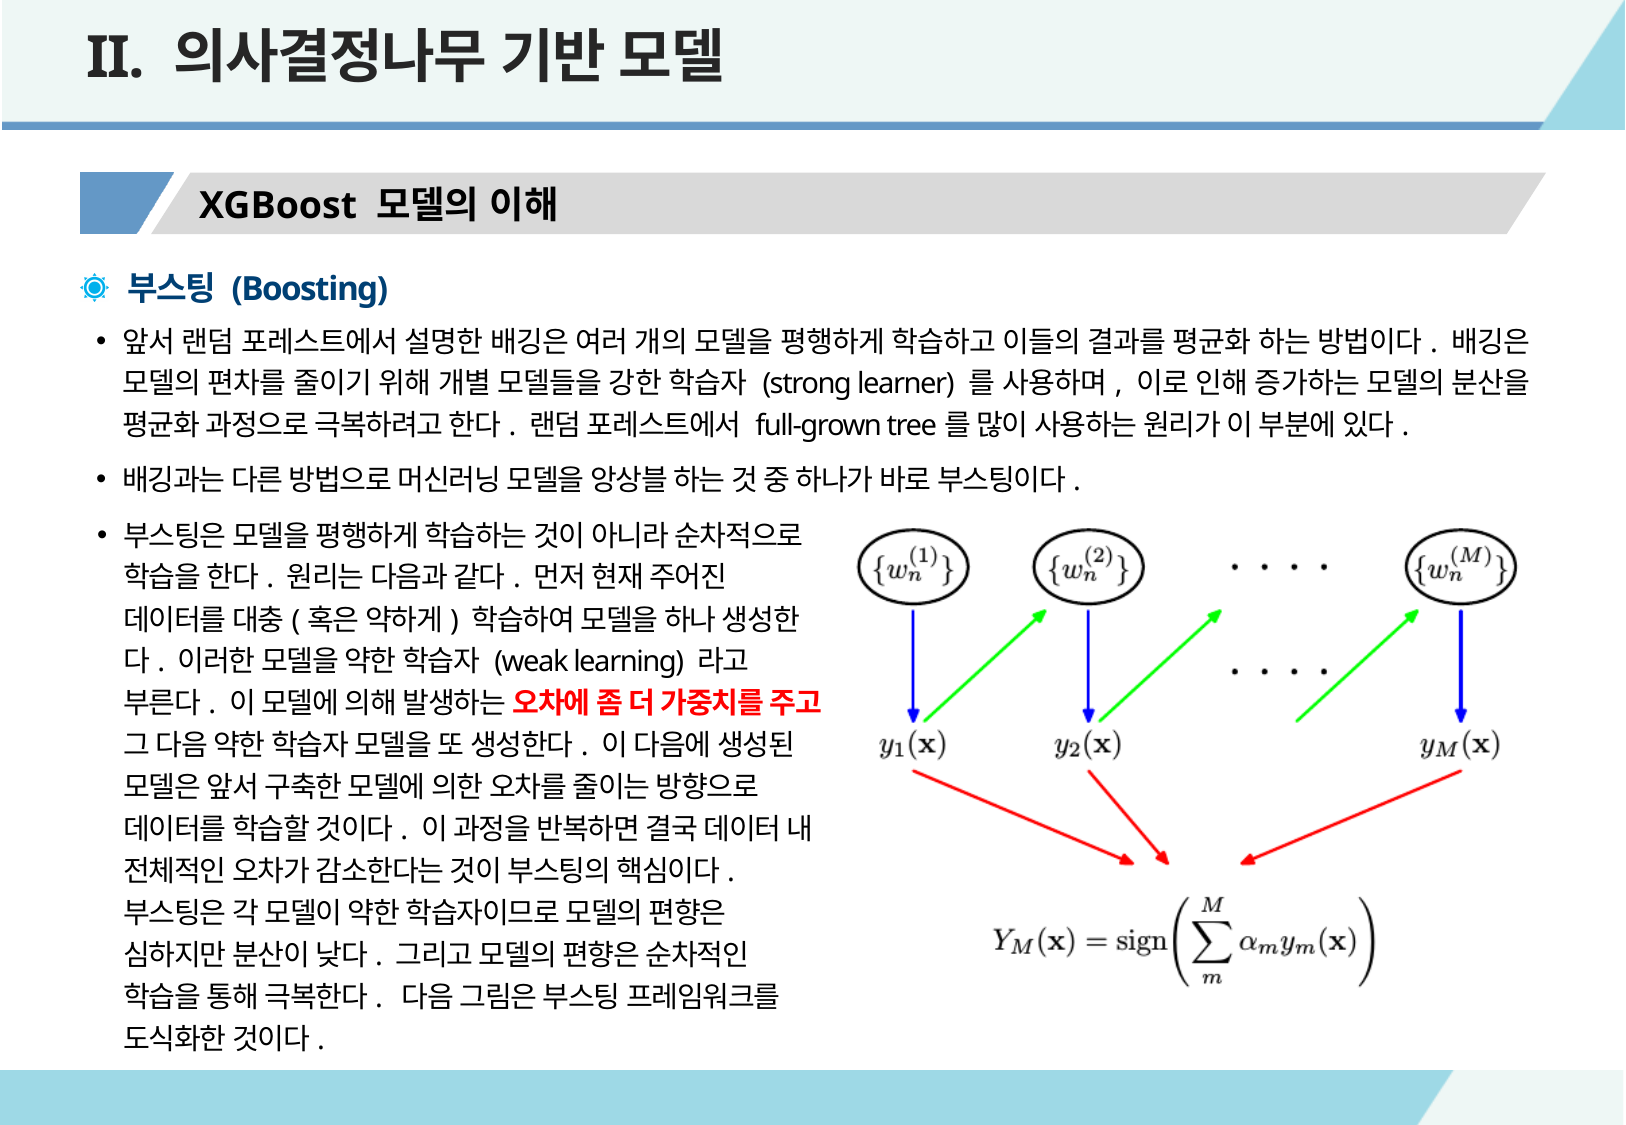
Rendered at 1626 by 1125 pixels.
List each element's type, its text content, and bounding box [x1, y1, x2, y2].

text_box II. 의사결정나무 기반 모델 [80, 7, 1356, 102]
picture [80, 273, 93, 286]
text_box 부스팅 (Boosting) [80, 267, 1201, 308]
picture [96, 273, 109, 286]
picture [96, 289, 109, 302]
picture [2, 0, 1625, 130]
text_box [189, 170, 1548, 237]
picture [79, 172, 174, 235]
picture [80, 289, 93, 302]
picture [0, 1070, 1625, 1125]
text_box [87, 172, 1327, 234]
text_box 앞서 랜덤 포레스트에서 설명한 배깅은 여러 개의 모델을 평행하게 학습하고 이들의 결과를 평균화 하는 방법이다. 배깅은 모델의 편차를 줄이기 위해 개별 모델들을 강한 학습자 (strong learner) 를 사용하며, 이로 인해 증가하는 모델의 분산을 평균화 과정으로 극복하려고 한다. 랜덤 포레스트에서 full-grown tree를 많이 사용하는 원리가 이 부분에 있다. 배깅과는 다른 방법으로 머신러닝 모델을 앙상블 하는 것 중 하나가 바로 부스팅이다. [81, 308, 1544, 504]
text_box 부스팅은 모델을 평행하게 학습하는 것이 아니라 순차적으로 학습을 한다. 원리는 다음과 같다. 먼저 현재 주어진 데이터를 대충(혹은 약하게) 학습하여 모델을 하나 생성한다. 이러한 모델을 약한 학습자 (weak learning) 라고 부른다. 이 모델에 의해 발생하는 오차에 좀 더 가중치를 주고 그 다음 약한 학습자 모델을 또 생성한다. 이 다음에 생성된 모델은 앞서 구축한 모델에 의한 오차를 줄이는 방향으로 데이터를 학습할 것이다. 이 과정을 반복하면 결국 데이터 내 전체적인 오차가 감소한다는 것이 부스팅의 핵심이다. 부스팅은 각 모델이 약한 학습자이므로 모델의 편향은 심하지만 분산이 낮다. 그리고 모델의 편향은 순차적인 학습을 통해 극복한다. 다음 그림은 부스팅 프레임워크를 도식화한 것이다. [82, 502, 846, 1063]
picture [850, 500, 1545, 1012]
